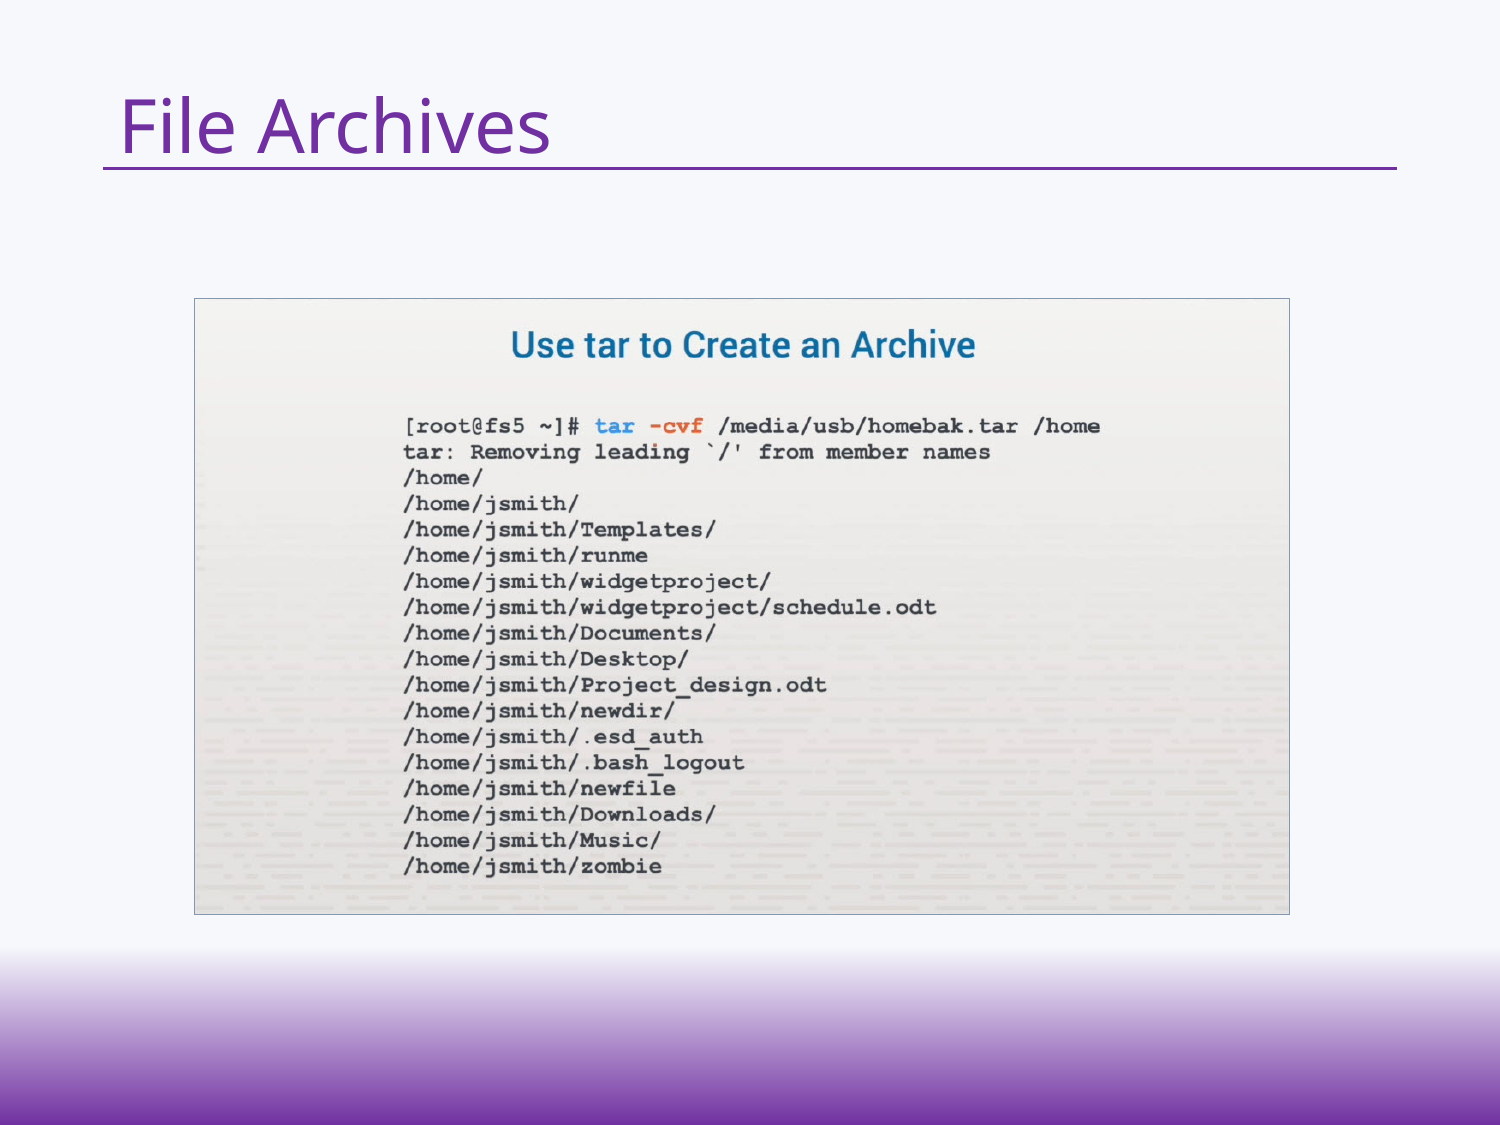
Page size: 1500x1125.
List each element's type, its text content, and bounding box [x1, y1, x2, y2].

title File Archives [103, 49, 1397, 210]
picture [194, 298, 1290, 915]
